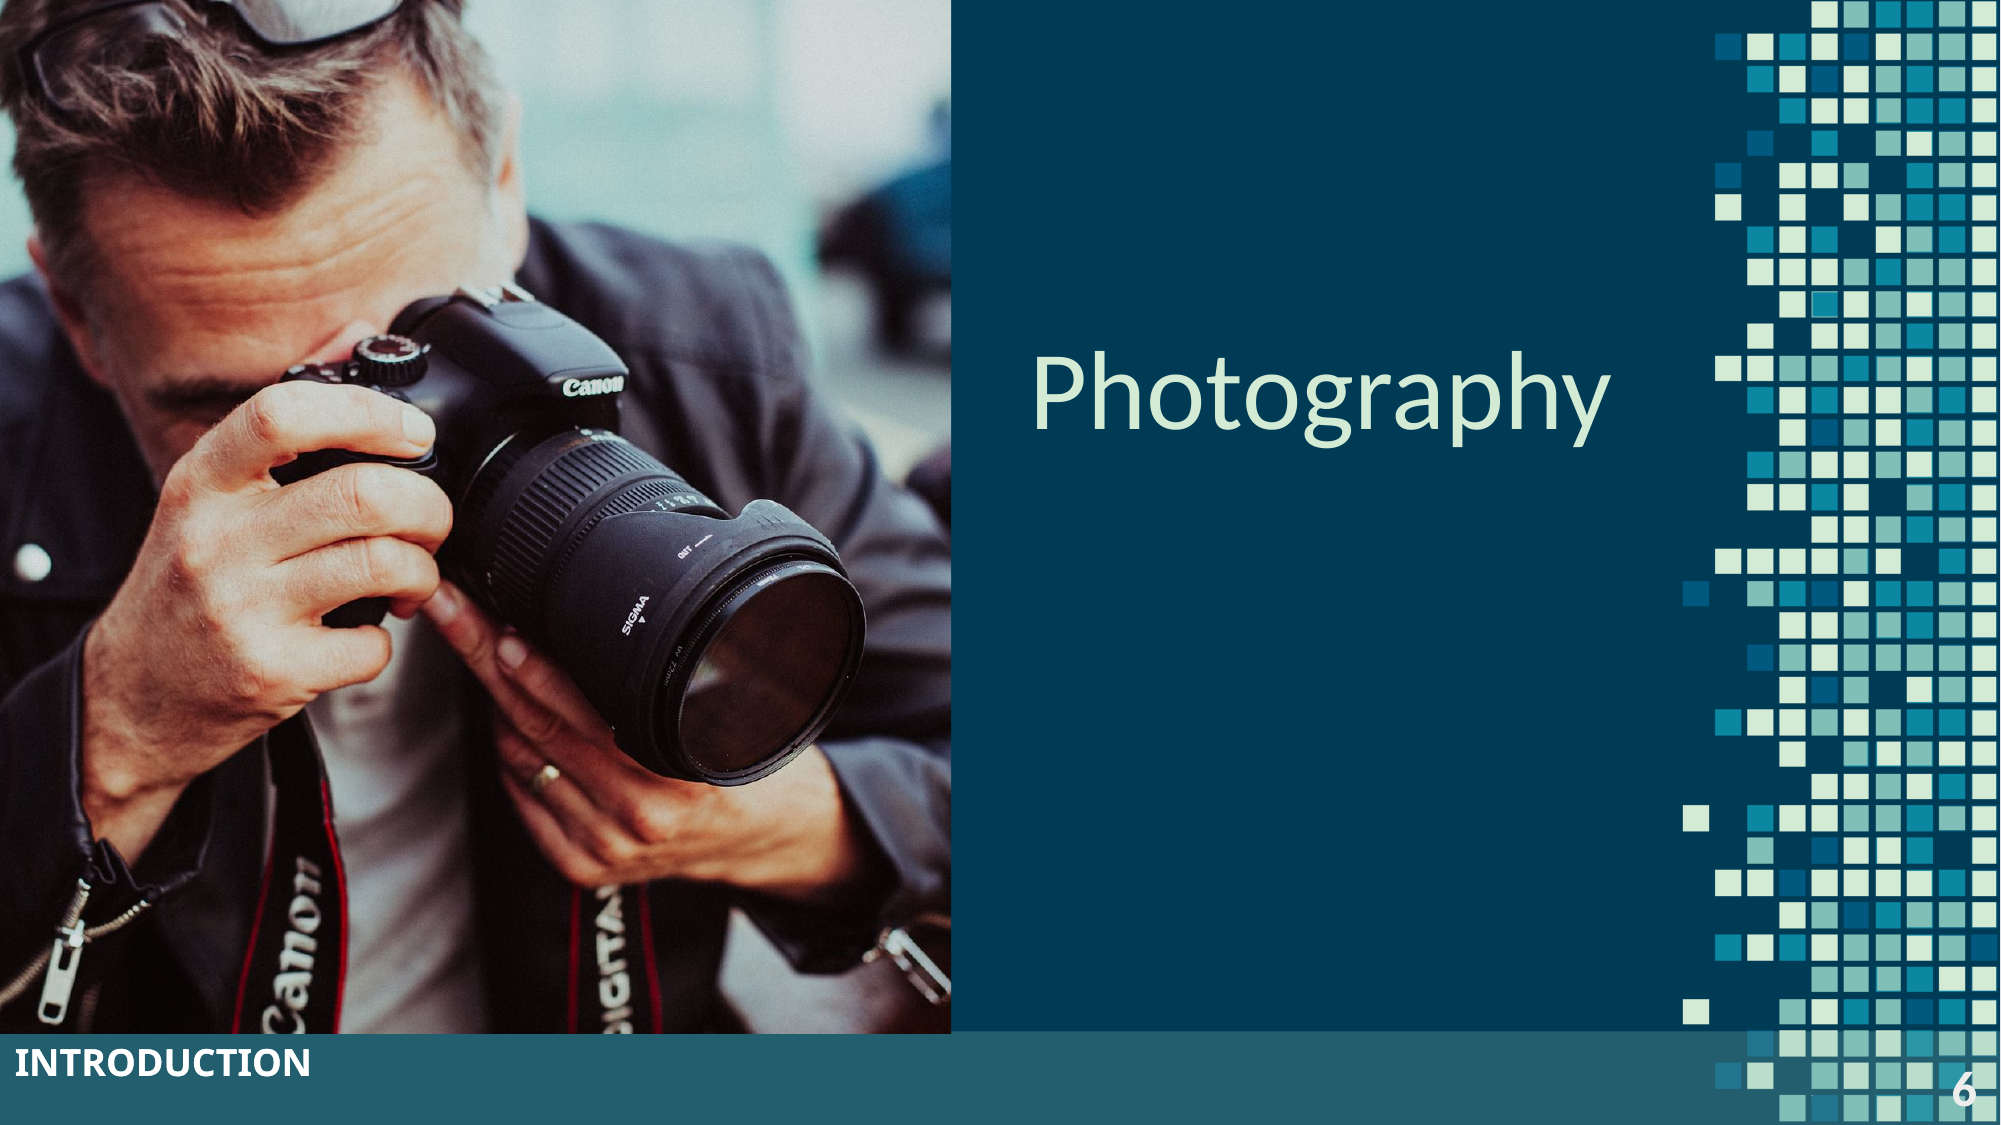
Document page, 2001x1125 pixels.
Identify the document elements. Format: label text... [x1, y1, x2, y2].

picture [1939, 34, 1965, 60]
picture [1780, 484, 1805, 510]
picture [1748, 549, 1773, 573]
picture [1812, 870, 1837, 896]
picture [1780, 387, 1805, 413]
picture [1940, 1001, 1964, 1023]
picture [1973, 132, 1996, 155]
picture [1876, 774, 1900, 799]
picture [1973, 549, 1996, 573]
picture [1939, 613, 1965, 637]
picture [1907, 293, 1932, 316]
picture [1908, 67, 1932, 91]
picture [1973, 163, 1996, 187]
picture [1748, 710, 1773, 735]
picture [1939, 293, 1965, 316]
picture [1876, 517, 1900, 542]
picture [1844, 259, 1868, 285]
picture [1844, 806, 1868, 831]
picture [1844, 452, 1868, 478]
picture [1940, 711, 1964, 734]
picture [1812, 549, 1837, 573]
picture [1908, 518, 1932, 541]
picture [1973, 807, 1996, 830]
picture [1780, 195, 1805, 220]
picture [1748, 324, 1773, 348]
picture [1876, 324, 1900, 348]
picture [1780, 710, 1805, 735]
picture [1973, 486, 1996, 510]
picture [1844, 387, 1868, 413]
picture [1844, 99, 1868, 123]
picture [1907, 357, 1932, 381]
picture [1940, 228, 1964, 251]
picture [1877, 967, 1900, 990]
picture [1973, 613, 1996, 637]
picture [1907, 871, 1932, 896]
picture [1908, 583, 1932, 605]
picture [1876, 549, 1900, 573]
picture [1844, 582, 1868, 606]
picture [1780, 259, 1805, 285]
picture [1715, 356, 1741, 381]
picture [1939, 259, 1965, 285]
picture [1876, 710, 1900, 735]
picture [1973, 99, 1996, 122]
picture [1844, 66, 1868, 92]
picture [1812, 806, 1837, 831]
picture [1877, 742, 1900, 765]
picture [1812, 613, 1837, 638]
picture [1749, 453, 1772, 477]
picture [1973, 967, 1996, 990]
picture [1877, 583, 1899, 605]
picture [1844, 774, 1868, 799]
picture [1876, 645, 1900, 670]
picture [1812, 903, 1837, 928]
picture [1813, 388, 1836, 412]
picture [1844, 645, 1868, 670]
picture [1683, 806, 1709, 831]
picture [1939, 163, 1965, 186]
picture [1845, 1001, 1867, 1023]
picture [1780, 645, 1805, 670]
picture [1780, 227, 1805, 252]
picture [1908, 421, 1932, 444]
picture [1973, 1001, 1996, 1024]
picture [1780, 356, 1805, 381]
picture [1907, 259, 1933, 285]
picture [1907, 132, 1932, 155]
picture [1877, 357, 1900, 381]
picture [1844, 967, 1868, 991]
picture [1780, 420, 1805, 445]
picture [1907, 677, 1932, 702]
picture [1780, 806, 1805, 831]
picture [1876, 131, 1900, 155]
picture [1973, 774, 1996, 799]
picture [1749, 228, 1772, 251]
picture [1844, 613, 1868, 638]
picture [1876, 66, 1900, 92]
picture [1940, 100, 1964, 122]
picture [1844, 710, 1868, 735]
picture [1812, 452, 1837, 478]
picture [1973, 871, 1996, 896]
picture [1812, 1000, 1837, 1024]
text_box INTRODUCTION [0, 1030, 2000, 1125]
picture [1973, 227, 1996, 251]
picture [1812, 645, 1837, 670]
picture [1876, 195, 1900, 220]
picture [1907, 34, 1932, 60]
picture [1844, 292, 1868, 317]
picture [1939, 324, 1965, 348]
picture [1939, 742, 1965, 765]
picture [1876, 935, 1900, 960]
picture [1973, 742, 1996, 765]
picture [1877, 613, 1900, 637]
picture [1940, 388, 1964, 412]
picture [1973, 324, 1996, 348]
picture [1780, 292, 1805, 317]
picture [1973, 646, 1996, 670]
picture [1715, 870, 1741, 896]
picture [1939, 903, 1965, 927]
picture [1876, 870, 1900, 896]
picture [1876, 452, 1900, 478]
picture [1844, 677, 1868, 703]
text_box Photography [1014, 309, 1675, 460]
picture [1844, 2, 1868, 27]
picture [1940, 775, 1964, 798]
picture [1781, 936, 1804, 959]
picture [1940, 871, 1964, 895]
picture [1908, 196, 1932, 219]
picture [1973, 838, 1996, 863]
picture [1876, 34, 1900, 60]
picture [1907, 387, 1932, 412]
picture [1876, 292, 1900, 317]
picture [1908, 3, 1932, 26]
picture [1973, 711, 1996, 735]
picture [1683, 1000, 1709, 1024]
picture [1907, 645, 1933, 670]
picture [1939, 68, 1965, 91]
picture [1844, 517, 1868, 542]
picture [1907, 227, 1932, 251]
picture [1973, 903, 1996, 927]
picture [1844, 420, 1868, 445]
picture [1812, 324, 1837, 348]
picture [1939, 132, 1965, 155]
picture [1939, 583, 1965, 605]
picture [1877, 260, 1899, 284]
picture [1780, 452, 1805, 478]
picture [1908, 807, 1932, 830]
picture [1973, 583, 1996, 605]
picture [1813, 132, 1836, 154]
picture [1939, 936, 1965, 960]
picture [1781, 100, 1804, 122]
picture [1939, 677, 1965, 702]
picture [1939, 2, 1965, 26]
picture [1973, 259, 1996, 285]
picture [1939, 358, 1965, 381]
picture [1844, 549, 1867, 573]
picture [1908, 839, 1932, 862]
picture [1780, 163, 1805, 188]
picture [1748, 582, 1773, 606]
picture [1812, 34, 1837, 60]
picture [1780, 613, 1805, 638]
picture [1973, 421, 1996, 445]
picture [1908, 711, 1932, 734]
picture [1973, 518, 1996, 541]
picture [1749, 67, 1772, 91]
picture [1781, 583, 1804, 605]
picture [1939, 421, 1965, 445]
text_box 6 [1936, 1049, 2000, 1124]
picture [1748, 356, 1773, 381]
picture [1812, 2, 1837, 27]
picture [1716, 936, 1740, 959]
picture [1812, 292, 1836, 317]
picture [1908, 968, 1932, 990]
picture [1812, 935, 1837, 960]
picture [1907, 742, 1932, 765]
picture [1813, 485, 1836, 509]
picture [1939, 967, 1965, 990]
picture [1812, 774, 1837, 799]
picture [1780, 66, 1805, 92]
picture [1940, 485, 1964, 509]
picture [1876, 420, 1900, 445]
picture [1715, 195, 1741, 220]
picture [1876, 806, 1900, 831]
picture [1715, 549, 1741, 573]
picture [1876, 227, 1900, 252]
picture [1876, 1000, 1900, 1024]
picture [1877, 838, 1900, 863]
picture [1844, 870, 1868, 896]
picture [1844, 935, 1868, 960]
picture [1844, 484, 1868, 510]
picture [1812, 710, 1837, 735]
picture [1939, 452, 1965, 476]
picture [1973, 293, 1996, 316]
picture [1845, 357, 1867, 380]
picture [1748, 838, 1773, 863]
picture [1973, 387, 1996, 412]
picture [1908, 614, 1932, 637]
picture [1877, 99, 1900, 122]
picture [0, 0, 952, 1034]
picture [1813, 228, 1836, 251]
picture [1748, 935, 1773, 960]
picture [1780, 549, 1805, 573]
picture [1748, 259, 1773, 285]
picture [1781, 35, 1804, 59]
picture [1812, 163, 1837, 188]
picture [1780, 1000, 1805, 1024]
picture [1908, 100, 1932, 122]
picture [1780, 677, 1805, 703]
picture [1812, 259, 1837, 285]
picture [1973, 196, 1996, 220]
picture [1973, 2, 1996, 26]
picture [1748, 34, 1773, 60]
picture [1748, 484, 1773, 510]
picture [1844, 163, 1868, 188]
picture [1940, 196, 1964, 219]
picture [1907, 936, 1932, 960]
picture [1812, 356, 1837, 381]
picture [1812, 967, 1837, 991]
picture [942, 191, 950, 202]
picture [1780, 742, 1805, 766]
picture [1812, 99, 1837, 123]
picture [1907, 774, 1932, 799]
picture [1780, 903, 1805, 928]
picture [1907, 903, 1932, 927]
picture [1749, 388, 1772, 412]
picture [1877, 904, 1899, 927]
picture [1939, 807, 1965, 830]
picture [1907, 452, 1932, 477]
picture [1844, 838, 1868, 863]
picture [1973, 358, 1996, 381]
picture [1748, 870, 1773, 896]
picture [1973, 68, 1996, 91]
picture [1973, 452, 1996, 476]
picture [1973, 34, 1996, 60]
picture [1844, 324, 1868, 348]
picture [1973, 677, 1996, 702]
picture [1716, 711, 1740, 734]
picture [1749, 806, 1772, 830]
picture [1876, 387, 1900, 413]
picture [1844, 742, 1867, 765]
picture [1940, 550, 1964, 572]
picture [1877, 3, 1899, 26]
picture [1908, 164, 1932, 187]
picture [1907, 485, 1932, 510]
picture [1812, 517, 1837, 542]
picture [1844, 195, 1868, 220]
picture [1908, 325, 1932, 347]
picture [1939, 646, 1965, 670]
picture [1939, 518, 1965, 541]
